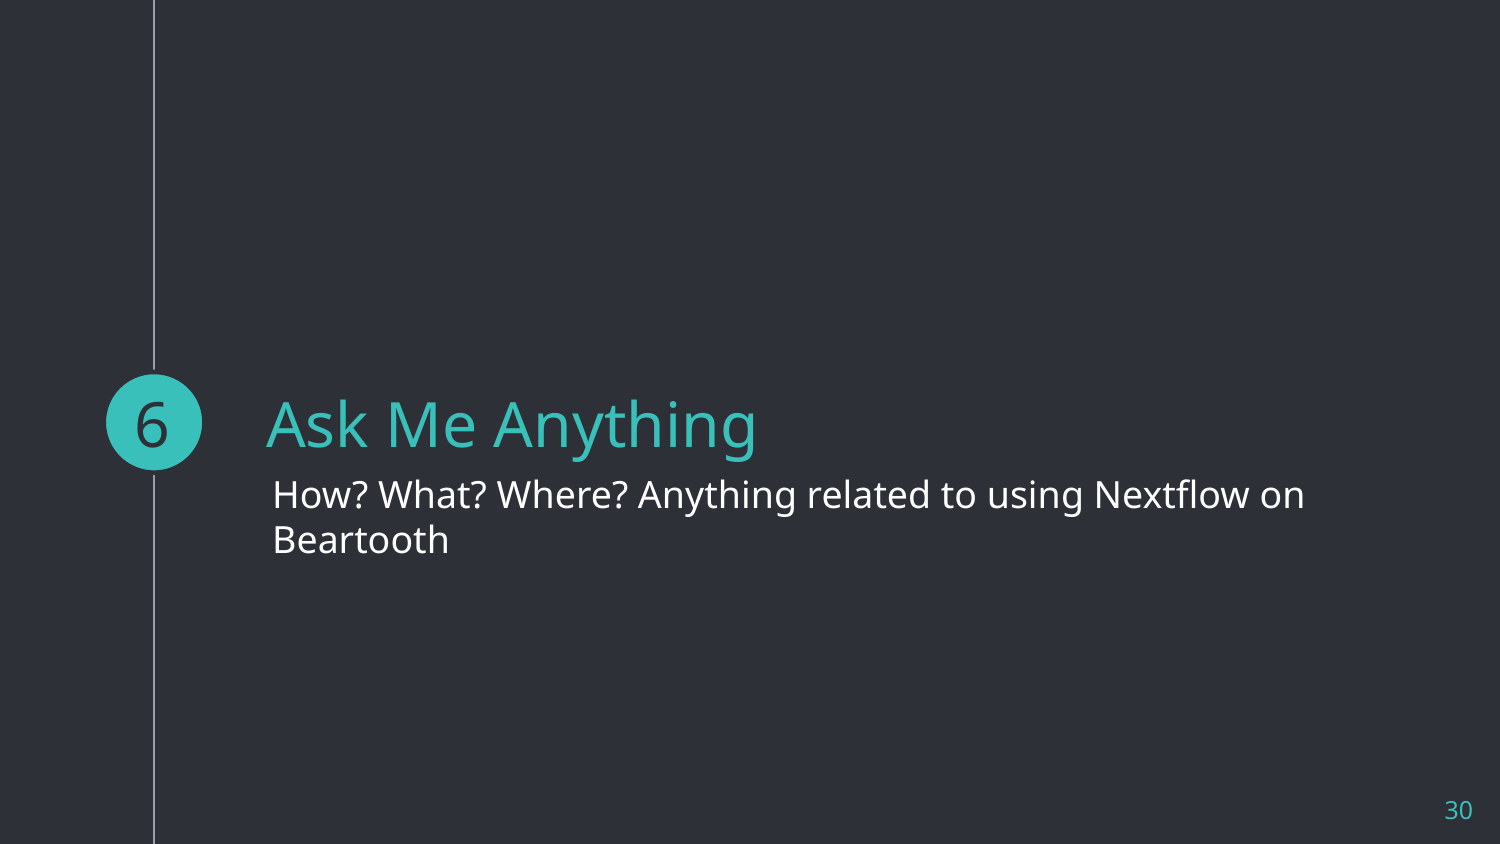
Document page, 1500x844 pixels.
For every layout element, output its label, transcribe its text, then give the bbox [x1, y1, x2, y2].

slide_number 30 [1398, 779, 1489, 832]
title Ask Me Anything [250, 378, 1362, 466]
text_box 6 [86, 373, 218, 471]
subtitle How? What? Where? Anything related to using Nextflow on Beartooth [257, 456, 1500, 515]
